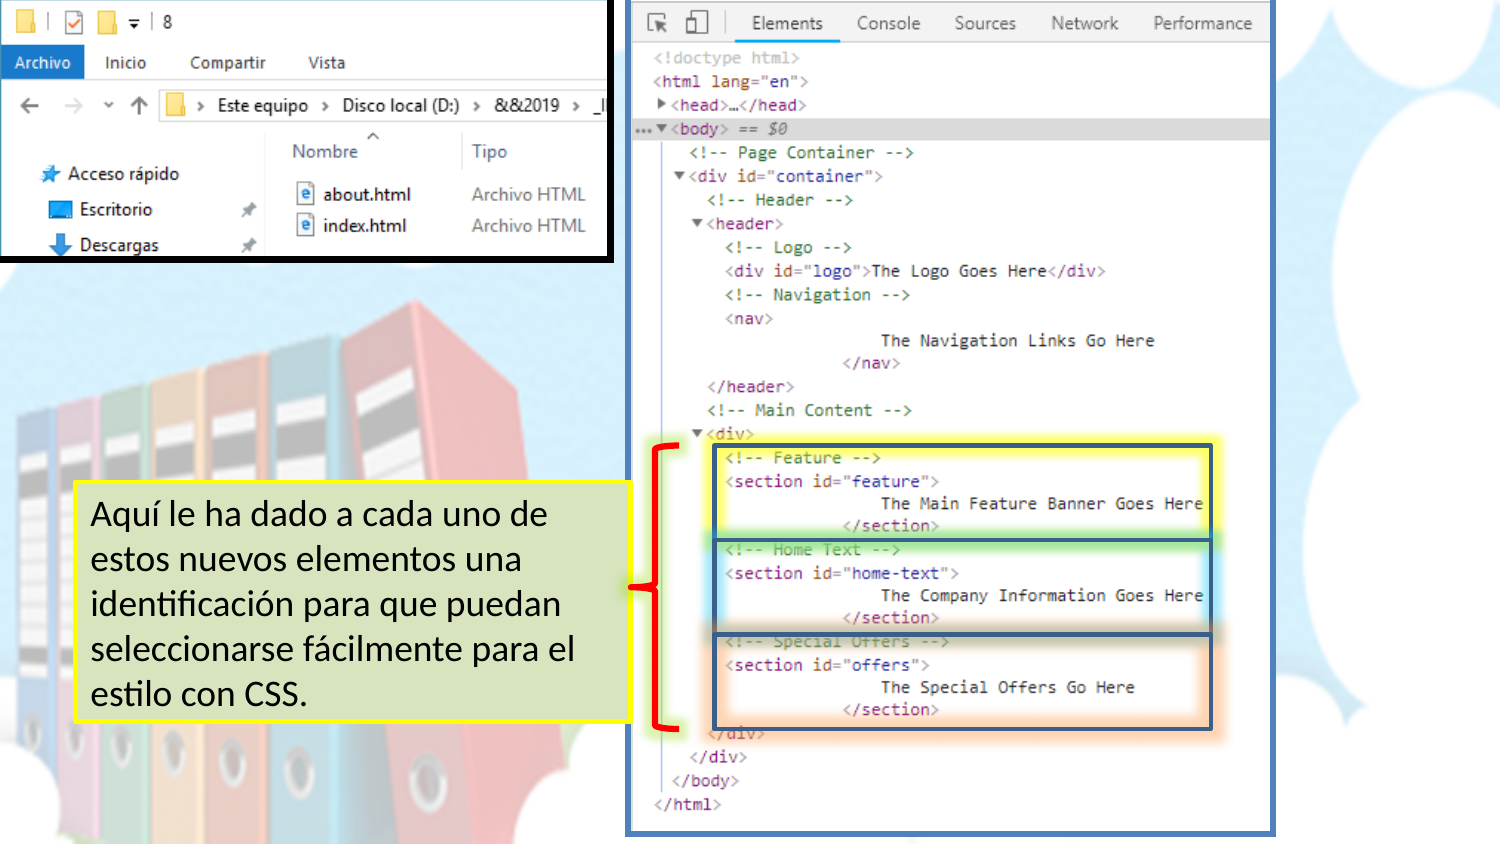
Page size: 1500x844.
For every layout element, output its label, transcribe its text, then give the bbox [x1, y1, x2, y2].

text_box Aquí le ha dado a cada uno de estos nuevos elementos una identificación para que puedan seleccionarse fácilmente para el estilo con CSS. [75, 482, 625, 722]
picture [630, 0, 1270, 831]
picture [0, 0, 608, 257]
